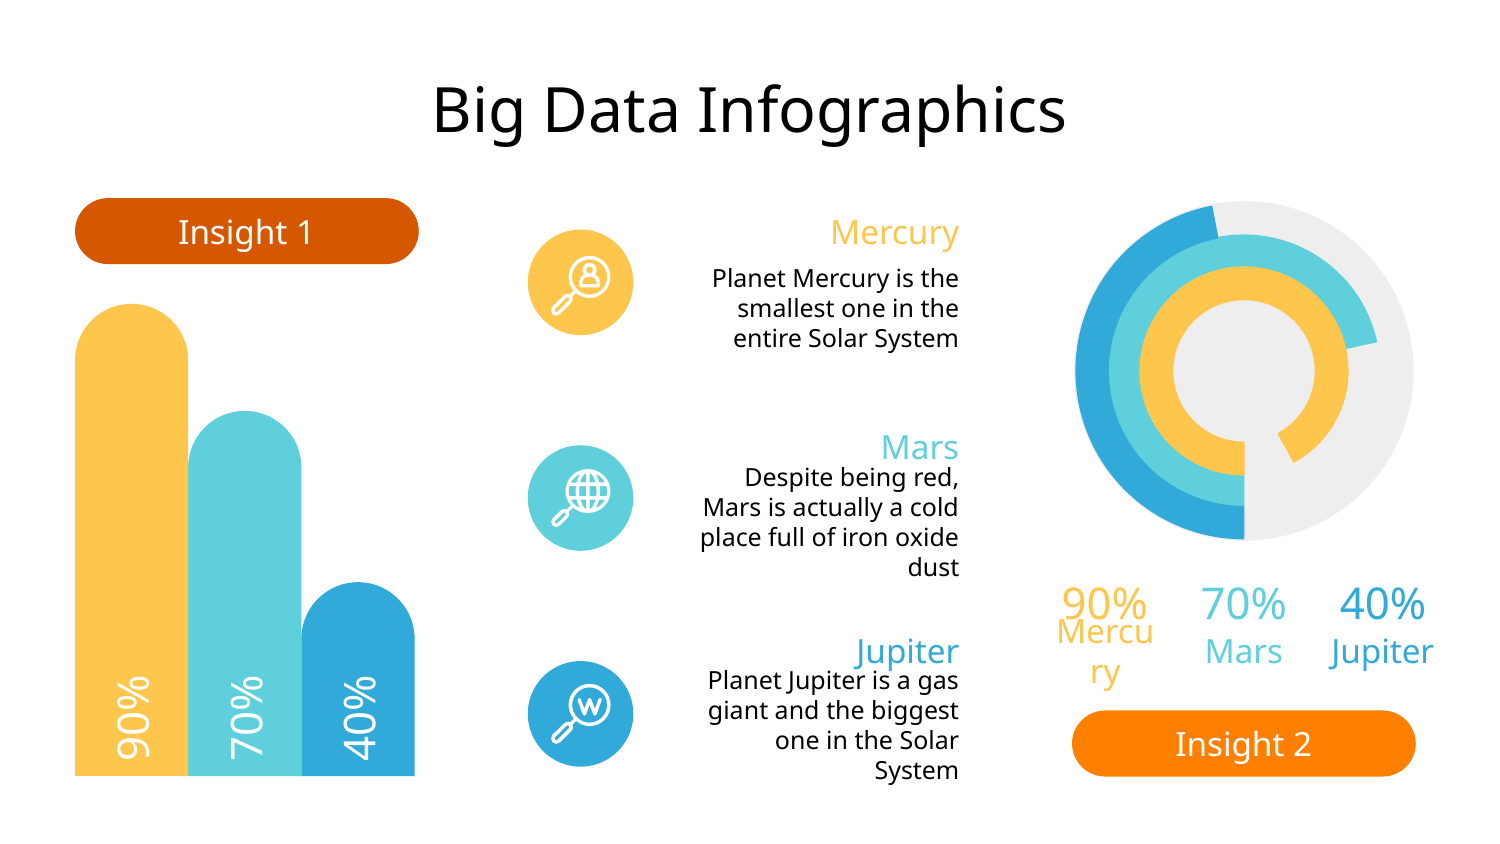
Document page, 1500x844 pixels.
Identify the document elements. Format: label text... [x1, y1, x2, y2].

text_box 90% [1037, 579, 1172, 626]
text_box [527, 661, 634, 767]
text_box [527, 445, 634, 551]
title Big Data Infographics [75, 67, 1425, 147]
text_box [1076, 206, 1244, 539]
text_box 90% [103, 613, 160, 777]
text_box Mars [1177, 626, 1311, 673]
text_box Jupiter [635, 626, 975, 673]
text_box Mercury [635, 208, 975, 255]
text_box [527, 229, 634, 336]
text_box Despite being red, Mars is actually a cold place full of iron oxide dust [673, 469, 975, 574]
text_box 40% [1316, 579, 1450, 626]
text_box Planet Jupiter is a gas giant and the biggest one in the Solar System [673, 673, 975, 777]
text_box Jupiter [1316, 626, 1450, 673]
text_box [550, 255, 611, 317]
text_box [301, 582, 415, 777]
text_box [550, 683, 611, 745]
text_box 70% [216, 613, 273, 777]
text_box Planet Mercury is the smallest one in the entire Solar System [673, 255, 975, 360]
text_box Insight 2 [1072, 710, 1416, 777]
text_box 40% [329, 613, 387, 777]
text_box [551, 469, 611, 528]
text_box Mercury [1038, 626, 1173, 673]
text_box 70% [1176, 579, 1311, 626]
text_box [1109, 235, 1377, 506]
text_box [188, 410, 302, 777]
text_box [74, 303, 189, 776]
text_box [1140, 267, 1348, 475]
text_box Mars [635, 422, 975, 469]
text_box Insight 1 [75, 198, 419, 265]
text_box [1073, 201, 1414, 541]
